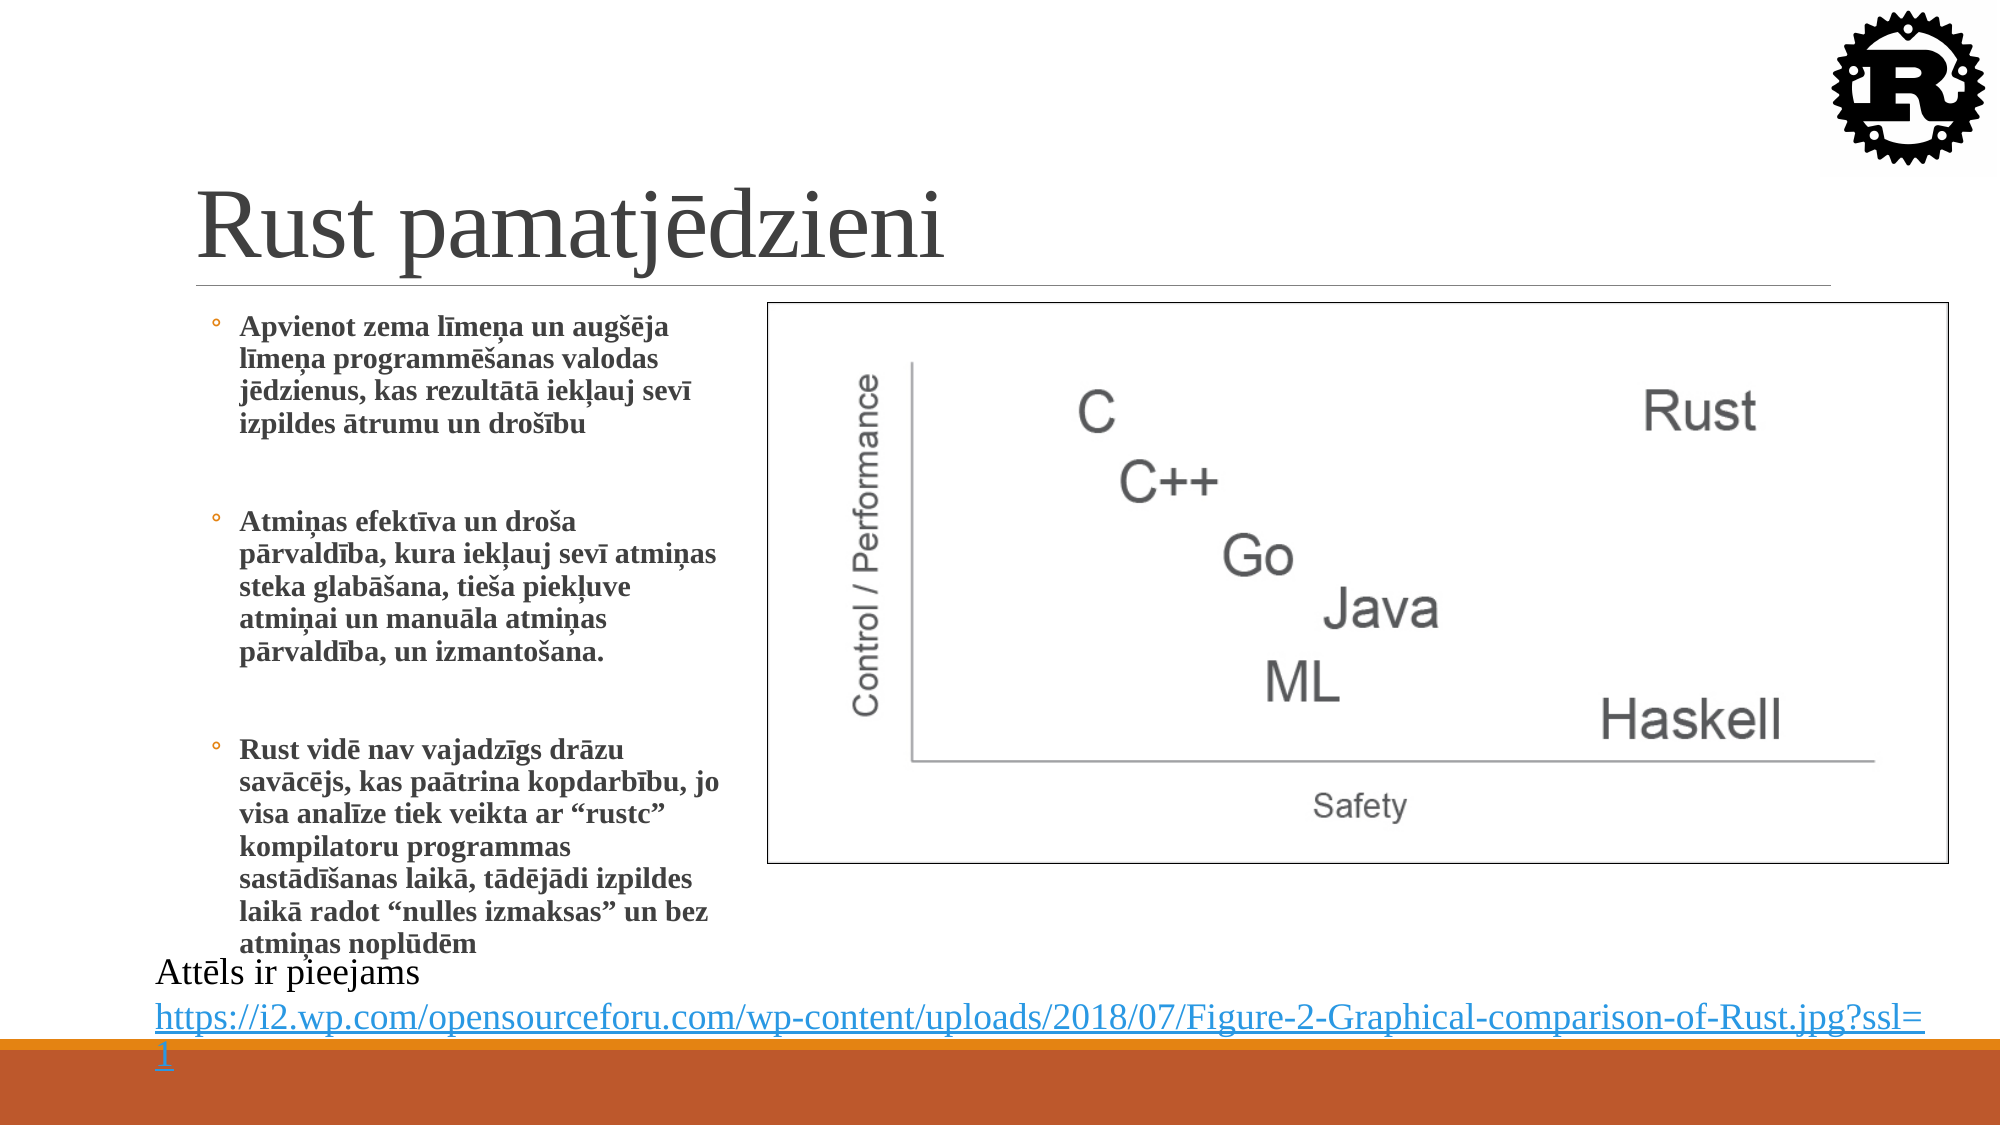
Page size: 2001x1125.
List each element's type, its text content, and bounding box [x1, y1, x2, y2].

text_box Attēls ir pieejams https://i2.wp.com/opensourceforu.com/wp-content/uploads/2018/07/Figure-2-Graphical-comparison-of-Rust.jpg?ssl=1 [140, 939, 1949, 1045]
list Apvienot zema līmeņa un augšēja līmeņa programmēšanas valodas jēdzienus, kas rezultātā iekļauj sevī izpildes ātrumu un drošību Atmiņas efektīva un droša pārvaldība, kura iekļauj sevī atmiņas steka glabāšana, tieša piekļuve atmiņai un manuāla atmiņas pārvaldība, un izmantošana. Rust vidē nav vajadzīgs drāzu savācējs, kas paātrina kopdarbību, jo visa analīze tiek veikta ar “rustc” kompilatoru programmas sastādīšanas laikā, tādējādi izpildes laikā radot “nulles izmaksas” un bez atmiņas noplūdēm [180, 302, 731, 939]
title Rust pamatjēdzieni [180, 152, 1830, 285]
picture [767, 302, 1950, 865]
picture [1819, 0, 1997, 177]
